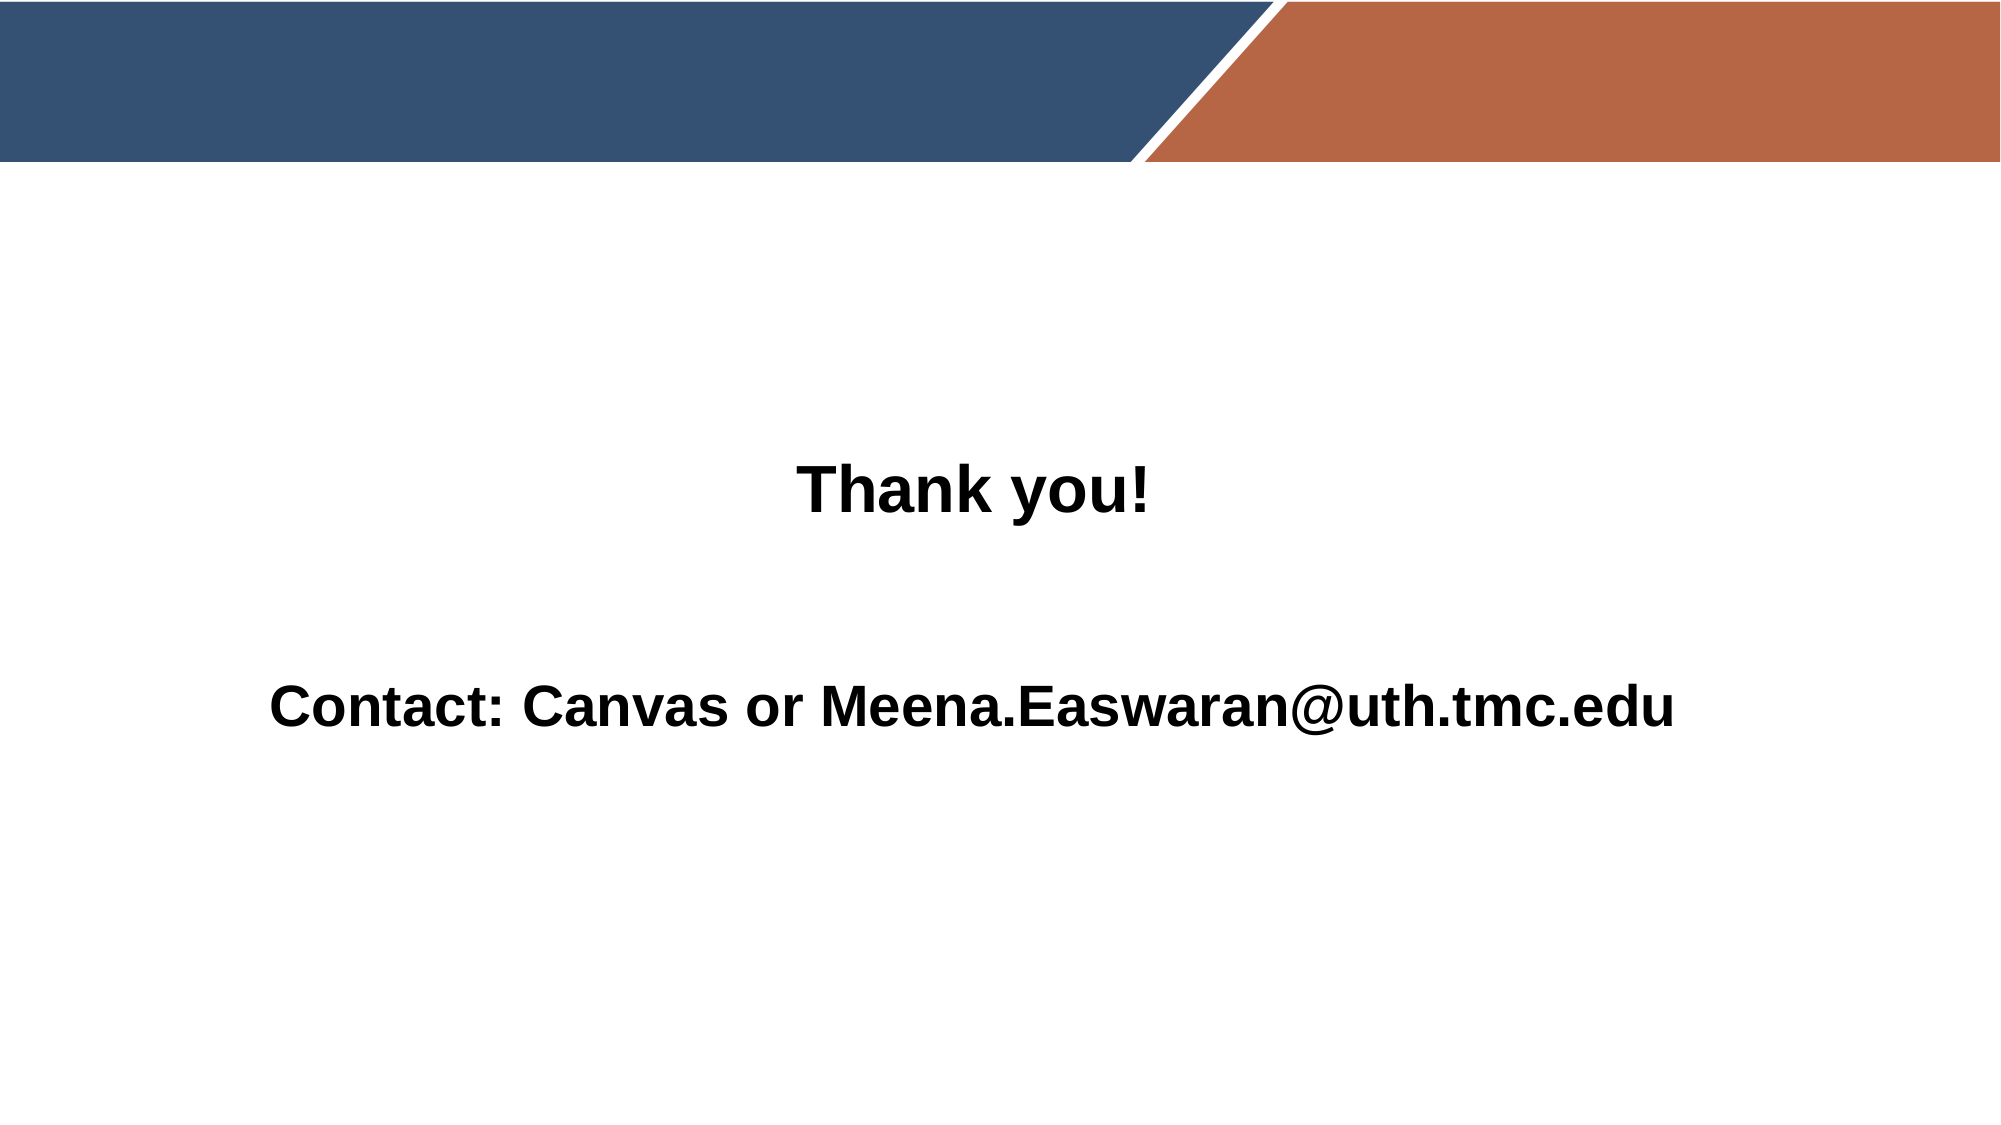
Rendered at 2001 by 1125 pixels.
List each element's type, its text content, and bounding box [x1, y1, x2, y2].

picture [0, 0, 2001, 1125]
text_box Contact: Canvas or Meena.Easwaran@uth.tmc.edu [111, 599, 1837, 817]
title Thank you! [111, 382, 1837, 599]
